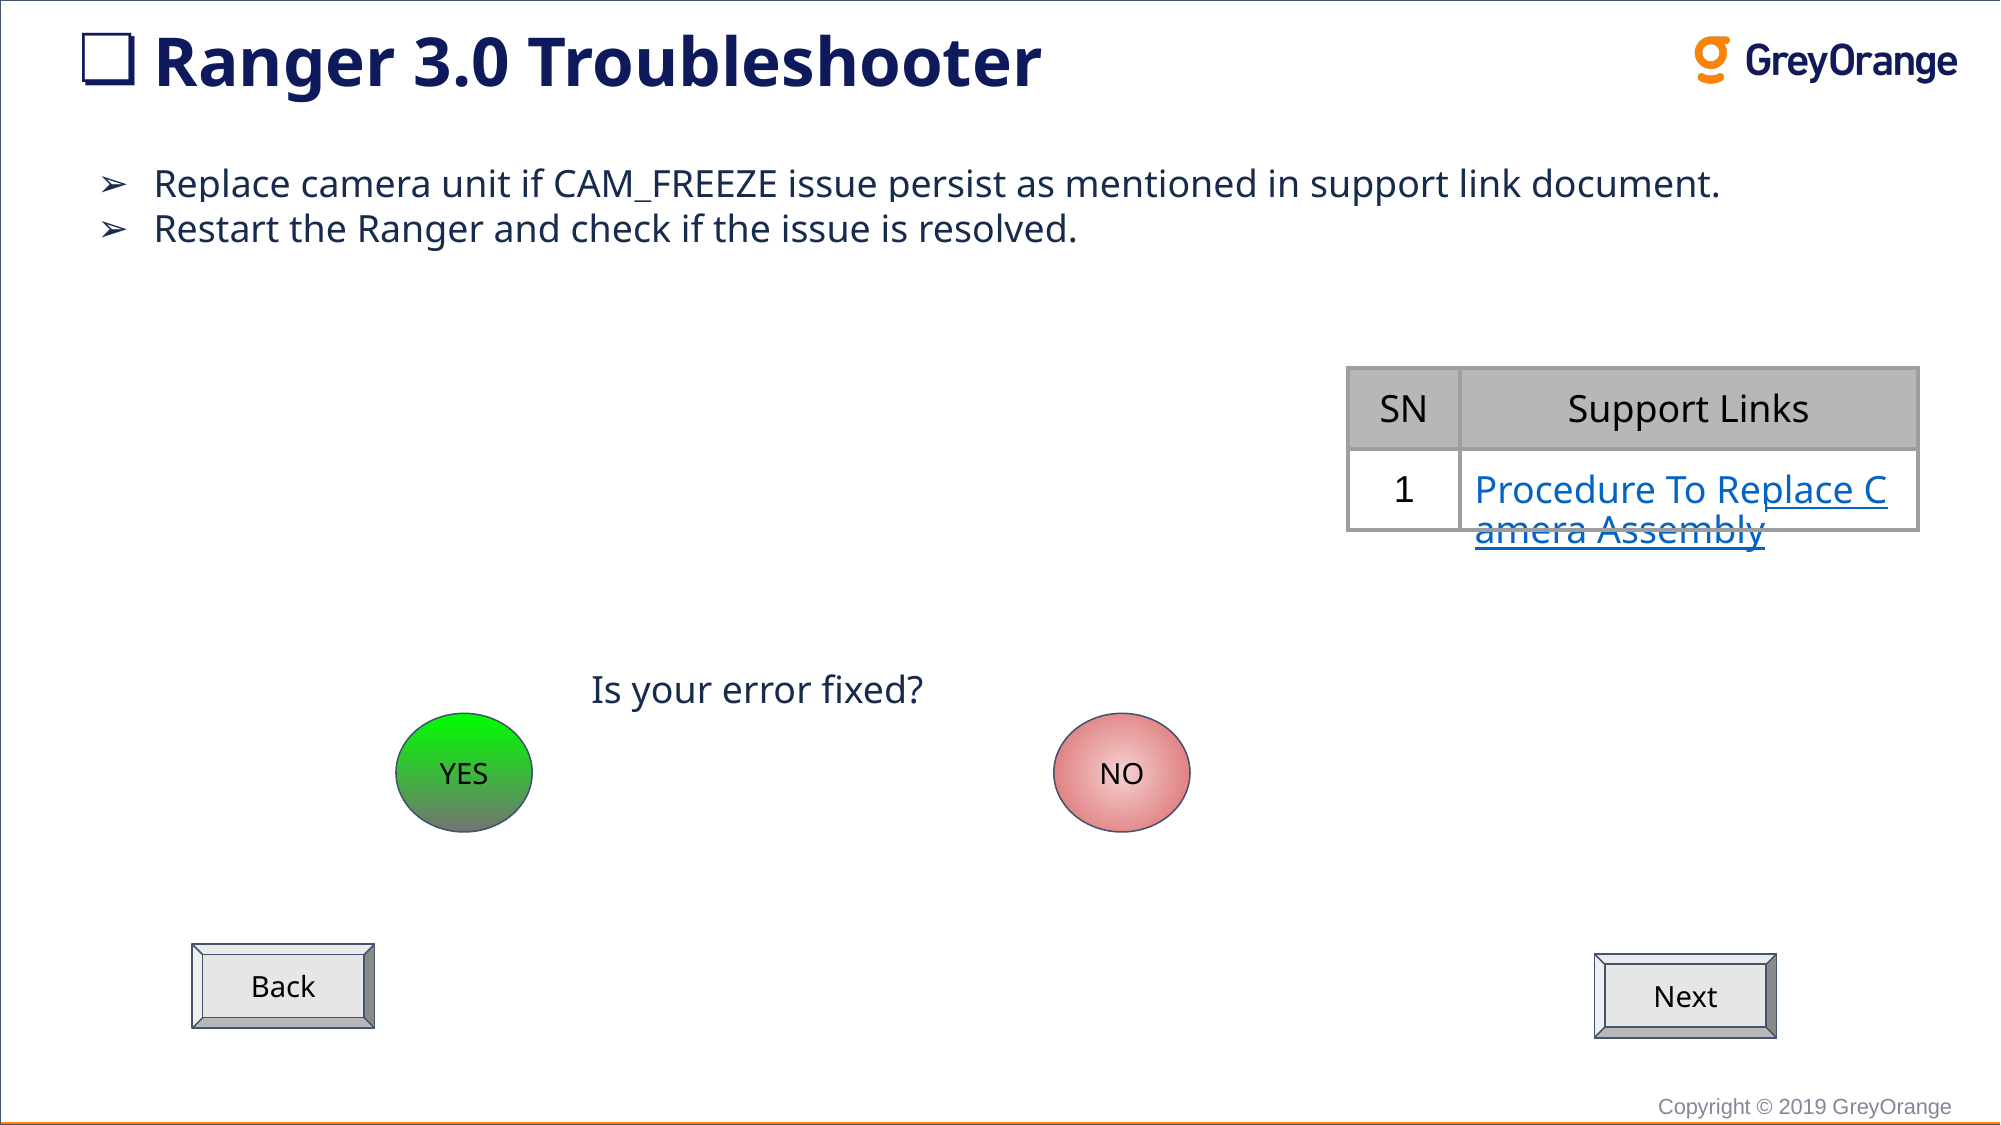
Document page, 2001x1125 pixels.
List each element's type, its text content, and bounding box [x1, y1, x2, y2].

text_box Next [1594, 953, 1777, 1038]
text_box Back [192, 944, 375, 1029]
table_header SN [1350, 370, 1458, 447]
text_box Replace camera unit if CAM_FREEZE issue persist as mentioned in support link document. Restart the Ranger and check if the issue is resolved. [63, 144, 1945, 310]
table_header Support Links [1462, 370, 1916, 447]
text_box [0, 0, 2000, 1125]
text_box Is your error fixed? [576, 650, 1514, 726]
text_box YES [395, 713, 533, 832]
table_cell Procedure To Replace Camera Assembly [1462, 451, 1916, 528]
text_box Ranger 3.0 Troubleshooter [63, 17, 1975, 102]
table_cell 1 [1350, 451, 1458, 528]
text_box NO [1053, 726, 1191, 832]
